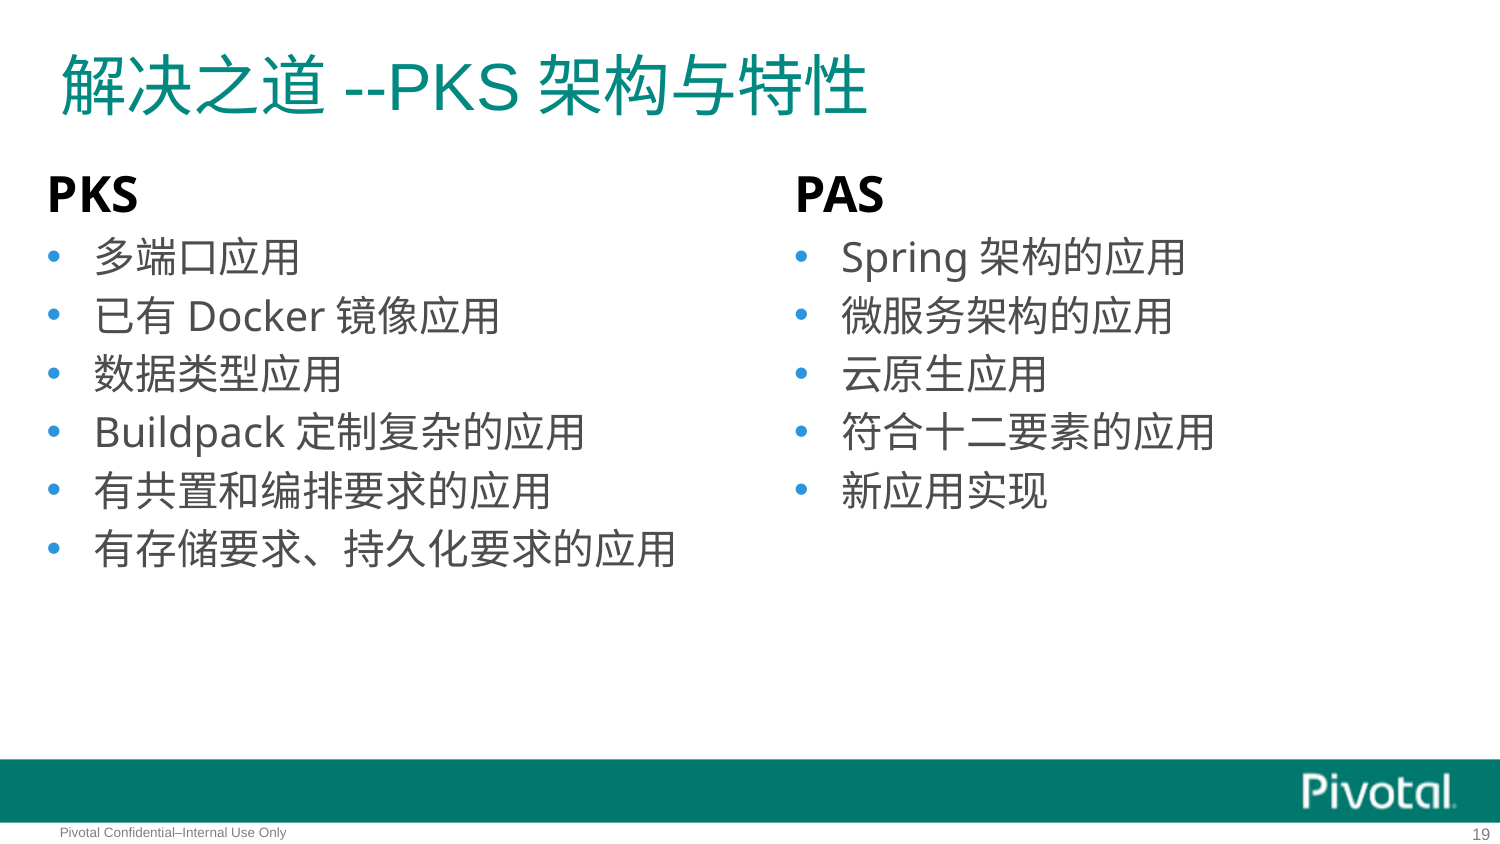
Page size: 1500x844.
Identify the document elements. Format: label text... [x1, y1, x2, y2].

title 解决之道--PKS架构与特性 [60, 53, 1440, 129]
text_box PAS Spring架构的应用 微服务架构的应用 云原生应用 符合十二要素的应用 新应用实现 [779, 147, 1454, 767]
text_box PKS 多端口应用 已有Docker镜像应用 数据类型应用 Buildpack定制复杂的应用 有共置和编排要求的应用 有存储要求、持久化要求的应用 [31, 147, 707, 767]
picture [1290, 768, 1463, 815]
